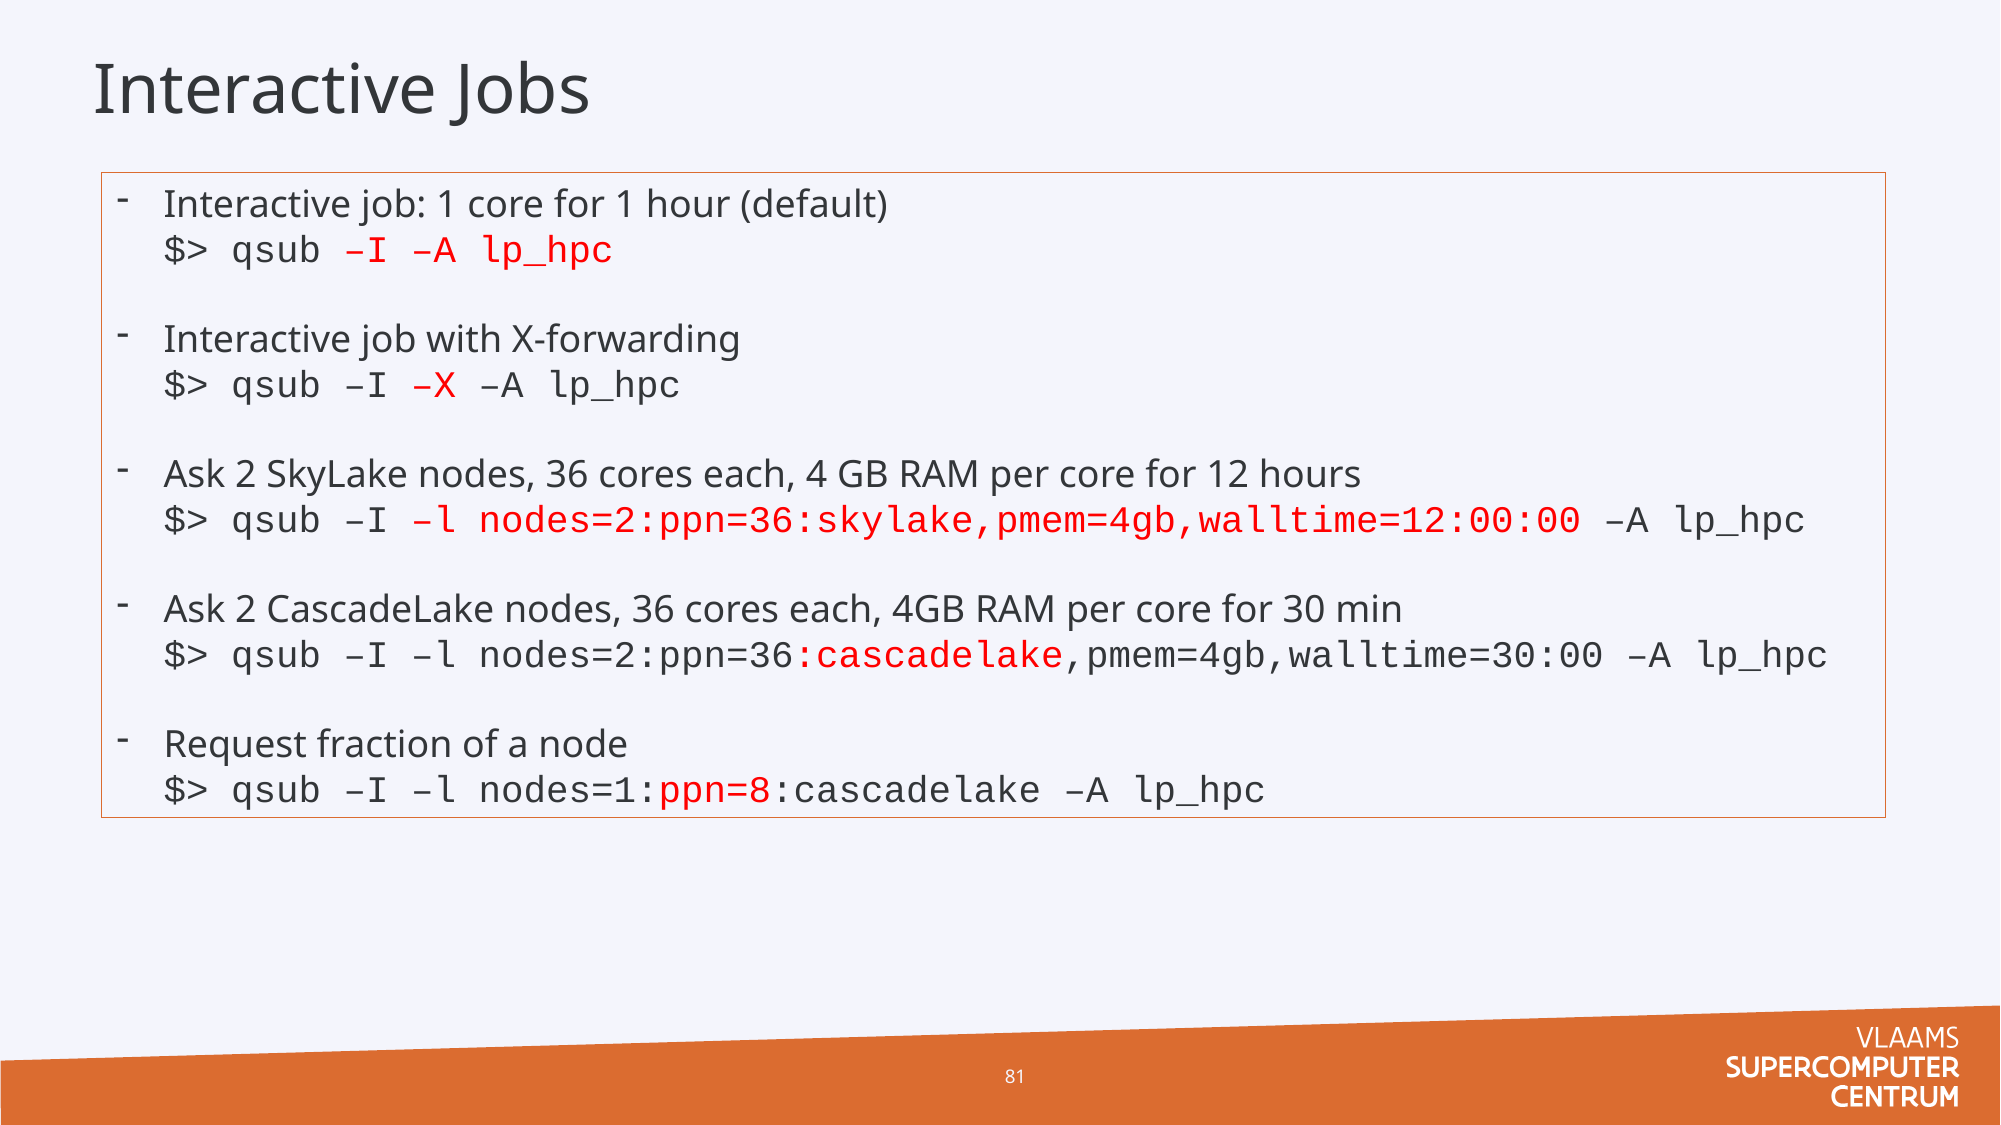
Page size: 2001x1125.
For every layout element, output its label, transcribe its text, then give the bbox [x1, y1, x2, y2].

text_box Interactive job: 1 core for 1 hour (default) $> qsub –I –A lp_hpc Interactive job with X-forwarding $> qsub –I –X –A lp_hpc Ask 2 SkyLake nodes, 36 cores each, 4 GB RAM per core for 12 hours $> qsub –I –l nodes=2:ppn=36:skylake,pmem=4gb,walltime=12:00:00 –A lp_hpc Ask 2 CascadeLake nodes, 36 cores each, 4GB RAM per core for 30 min $> qsub –I –l nodes=2:ppn=36:cascadelake,pmem=4gb,walltime=30:00 –A lp_hpc Request fraction of a node $> qsub –I –l nodes=1:ppn=8:cascadelake –A lp_hpc [101, 172, 1886, 818]
picture [1725, 1021, 1960, 1117]
title Interactive Jobs [78, 25, 1130, 158]
slide_number 81 [958, 1047, 1042, 1108]
